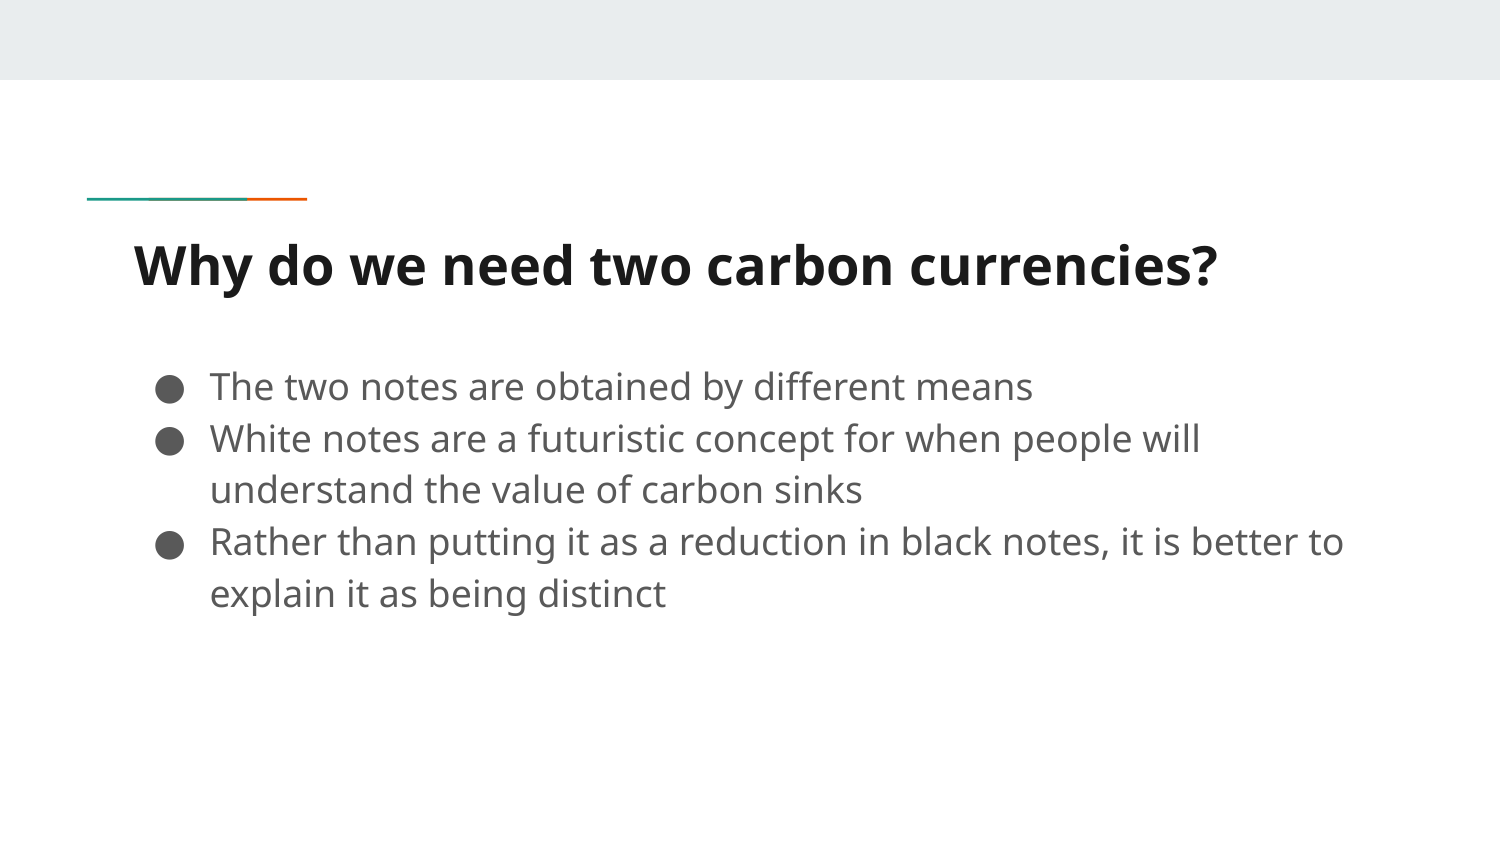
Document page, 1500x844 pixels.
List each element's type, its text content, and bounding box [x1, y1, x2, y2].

title Why do we need two carbon currencies? [119, 216, 1381, 305]
list The two notes are obtained by different means White notes are a futuristic concept for when people will understand the value of carbon sinks Rather than putting it as a reduction in black notes, it is better to explain it as being distinct [119, 341, 1381, 712]
